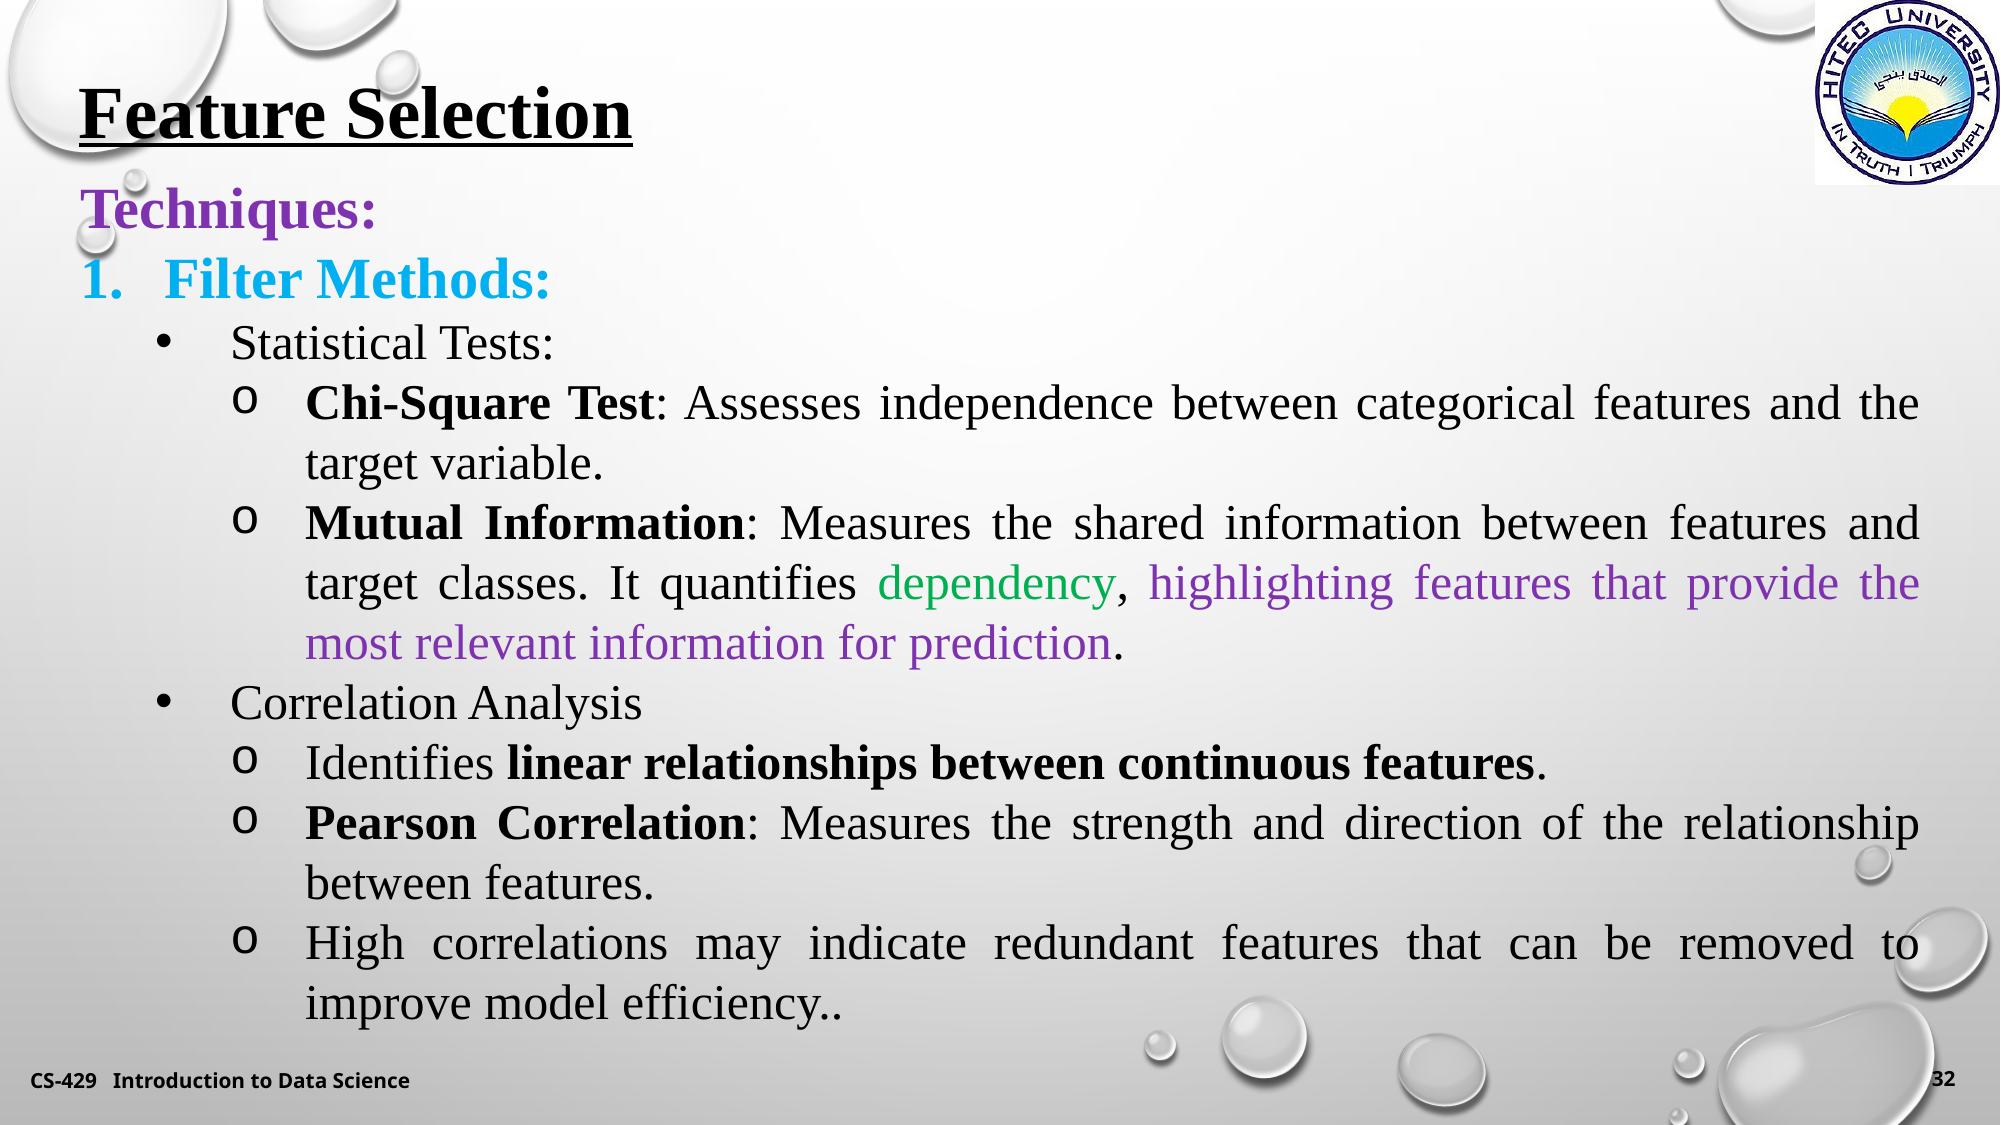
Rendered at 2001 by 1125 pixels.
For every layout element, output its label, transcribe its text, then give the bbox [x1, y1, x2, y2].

text_box Feature Selection [64, 56, 1809, 162]
footer CS-429 Introduction to Data Science [15, 1050, 1110, 1110]
text_box Techniques: Filter Methods: Statistical Tests: Chi-Square Test: Assesses independence between categorical features and the target variable. Mutual Information: Measures the shared information between features and target classes. It quantifies dependency, highlighting features that provide the most relevant information for prediction. Correlation Analysis Identifies linear relationships between continuous features. Pearson Correlation: Measures the strength and direction of the relationship between features. High correlations may indicate redundant features that can be removed to improve model efficiency.. [65, 162, 1936, 1038]
slide_number 32 [1845, 1050, 1971, 1110]
picture [0, 0, 2000, 1125]
